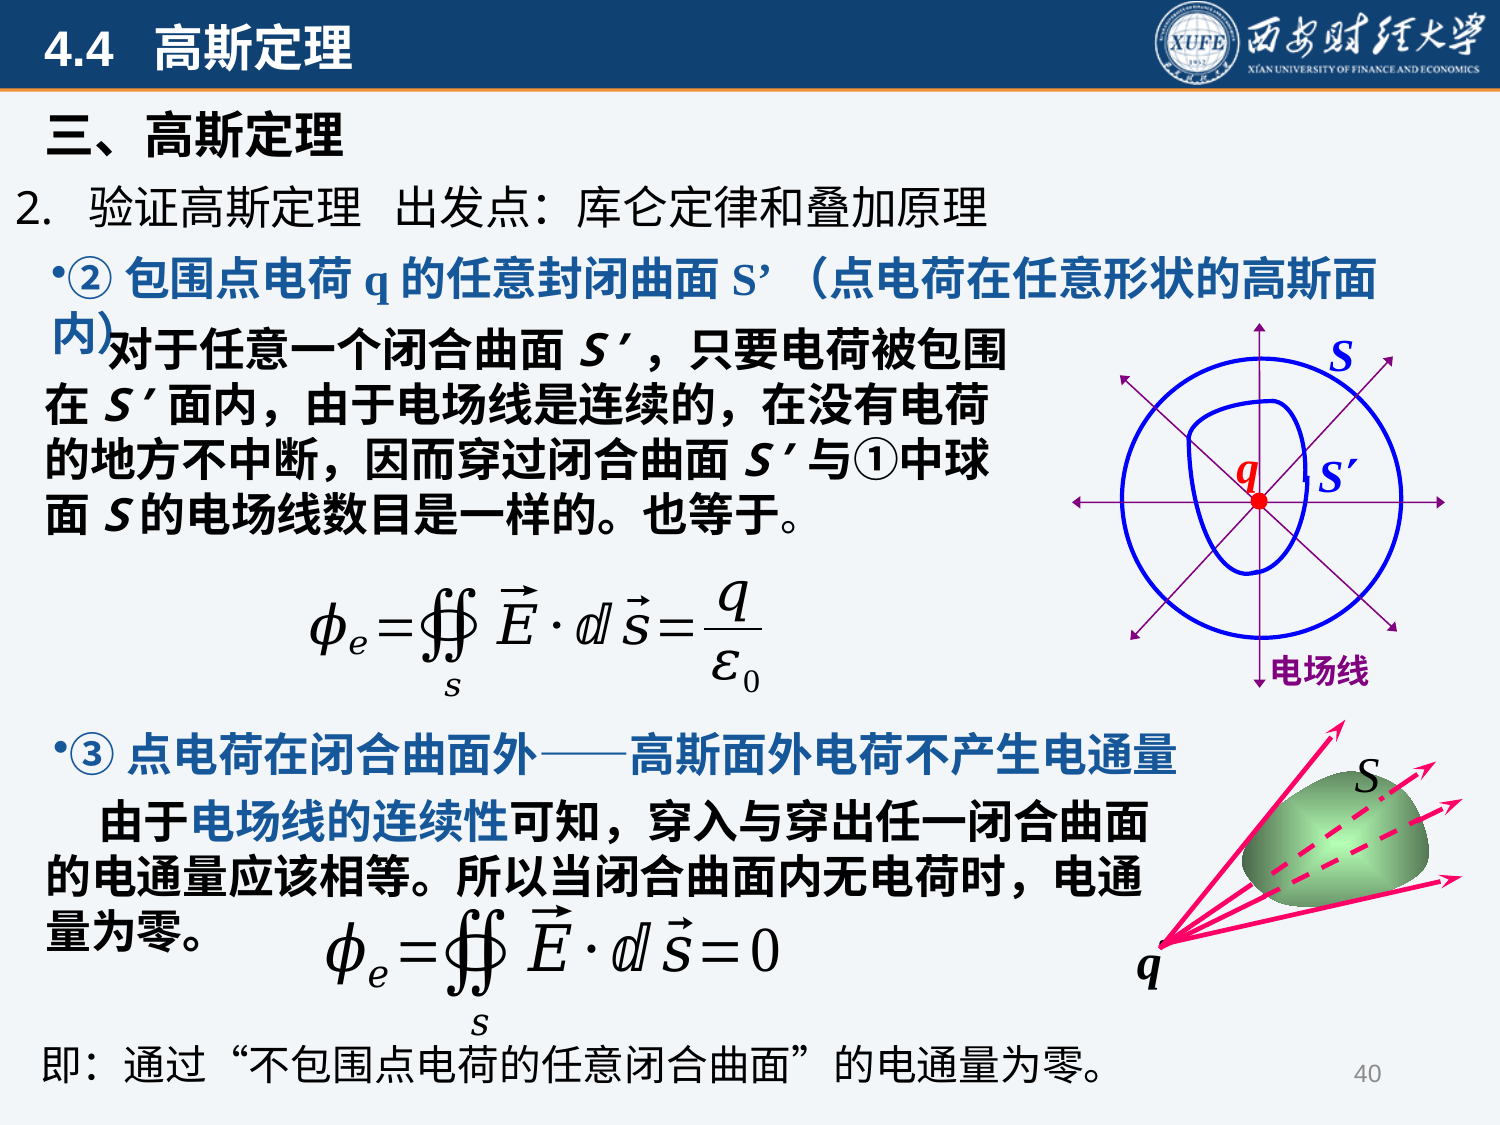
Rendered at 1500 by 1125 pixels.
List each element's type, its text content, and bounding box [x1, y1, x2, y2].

text_box ③点电荷在闭合曲面外——高斯面外电荷不产生电通量 [38, 718, 1125, 788]
text_box 三、高斯定理 [29, 95, 1214, 171]
slide_number 40 [1335, 1042, 1397, 1103]
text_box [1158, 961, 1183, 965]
text_box ②包围点电荷q的任意封闭曲面S’（点电荷在任意形状的高斯面内） [36, 242, 1468, 368]
text_box 2. 验证高斯定理 出发点：库仑定律和叠加原理 [0, 171, 1108, 242]
text_box 即：通过“不包围点电荷的任意闭合曲面”的电通量为零。 [25, 1031, 1141, 1097]
picture [1154, 1, 1486, 85]
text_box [1071, 320, 1445, 690]
text_box 由于电场线的连续性可知，穿入与穿出任一闭合曲面的电通量应该相等。所以当闭合曲面内无电荷时，电通量为零。 [30, 785, 1139, 965]
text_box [1125, 715, 1463, 961]
